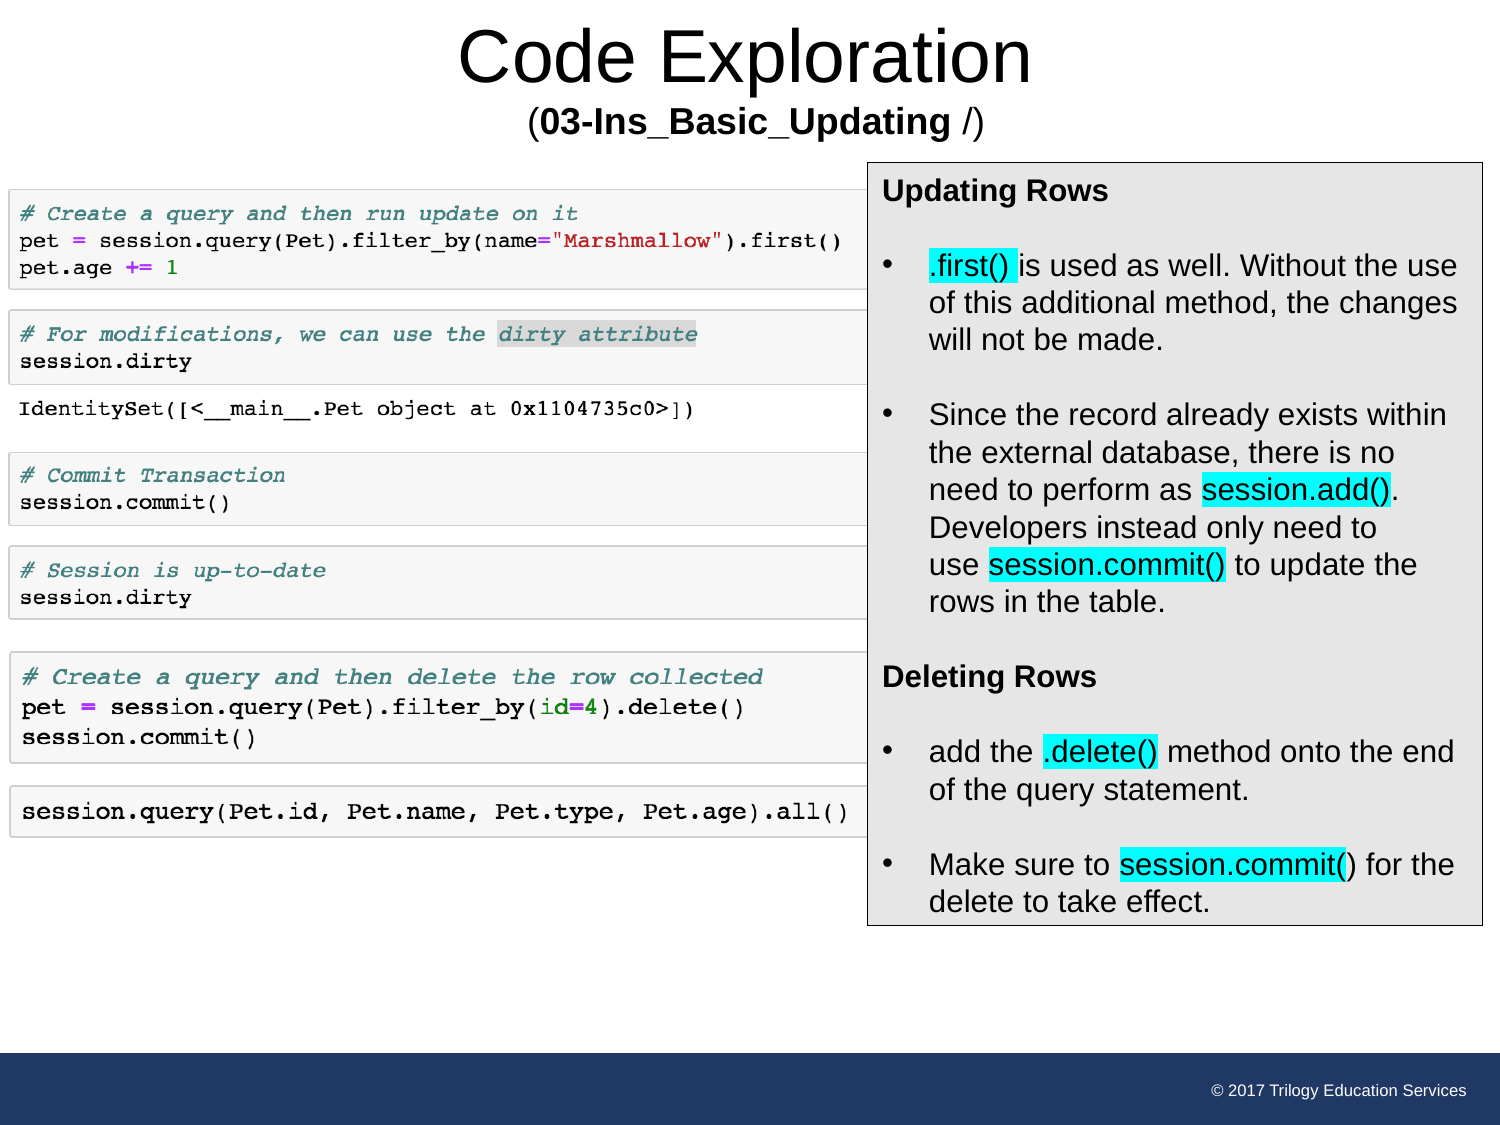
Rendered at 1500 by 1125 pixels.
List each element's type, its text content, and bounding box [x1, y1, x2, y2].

text_box Code Exploration (03-Ins_Basic_Updating /) [349, 0, 1163, 174]
picture [0, 174, 1476, 625]
text_box Updating Rows .first() is used as well. Without the use of this additional method, the changes will not be made. Since the record already exists within the external database, there is no need to perform as session.add(). Developers instead only need to use session.commit() to update the rows in the table. Deleting Rows add the .delete() method onto the end of the query statement. Make sure to session.commit() for the delete to take effect. [867, 162, 1483, 926]
picture [0, 638, 1463, 850]
